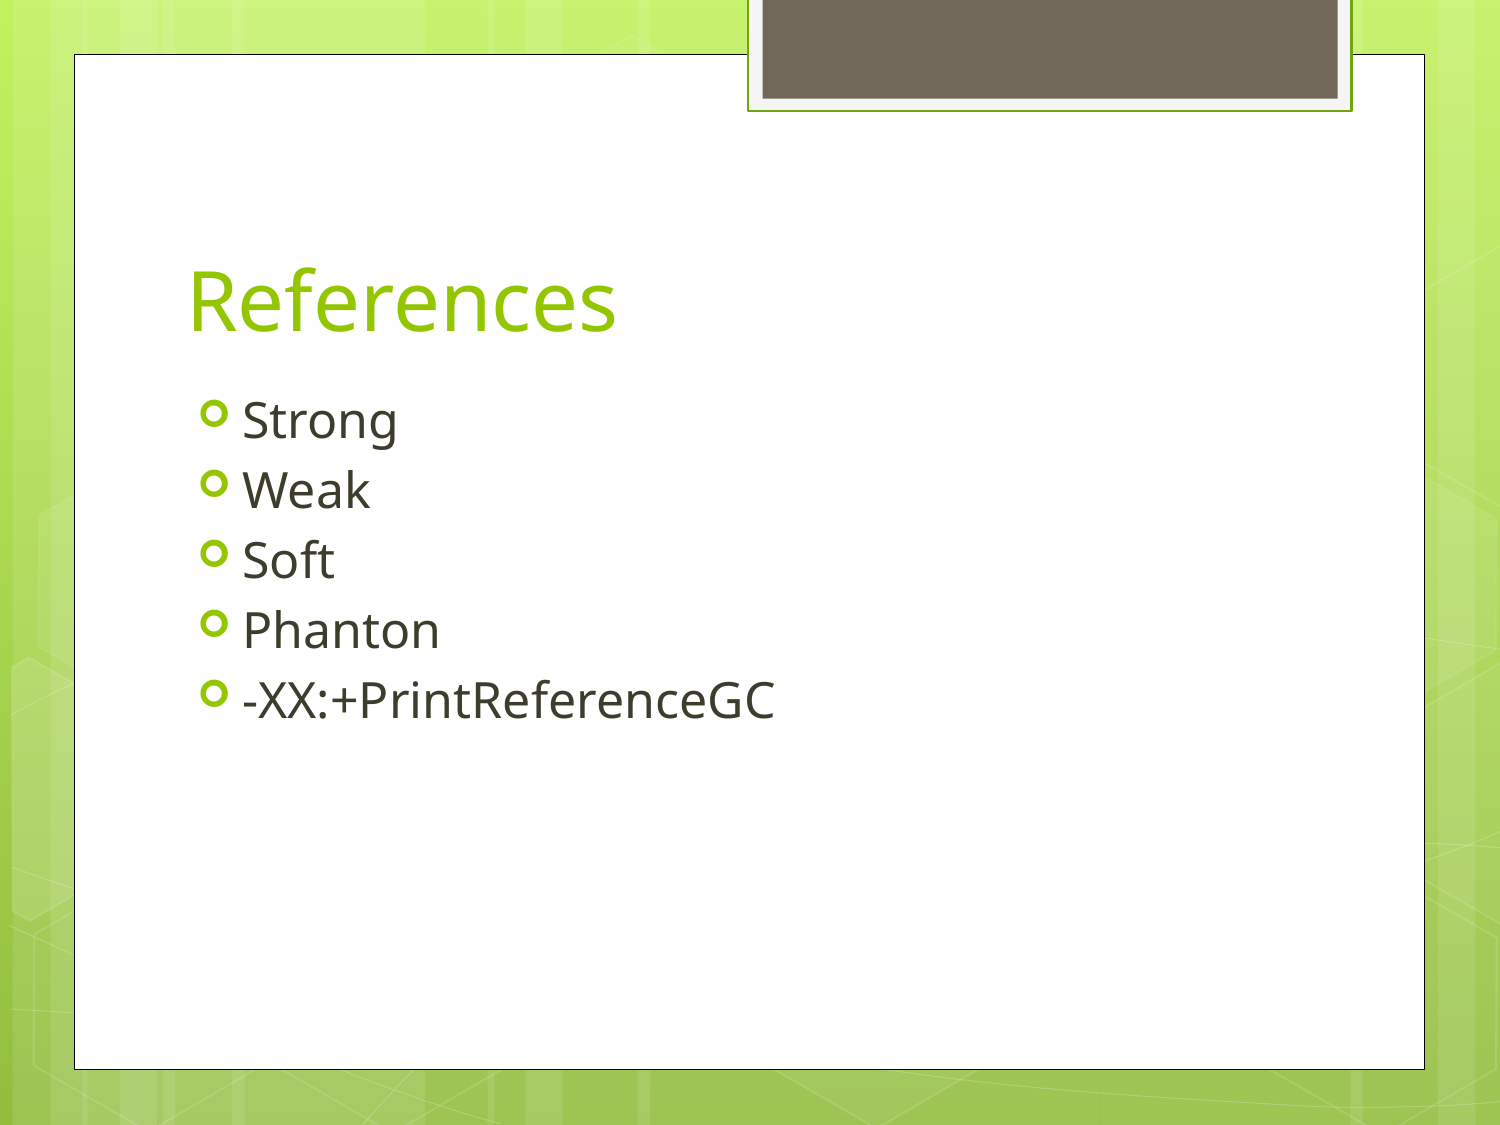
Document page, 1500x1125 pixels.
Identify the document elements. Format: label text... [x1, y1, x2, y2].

list Strong Weak Soft Phanton -XX:+PrintReferenceGC [171, 381, 1283, 957]
title References [171, 168, 1324, 357]
